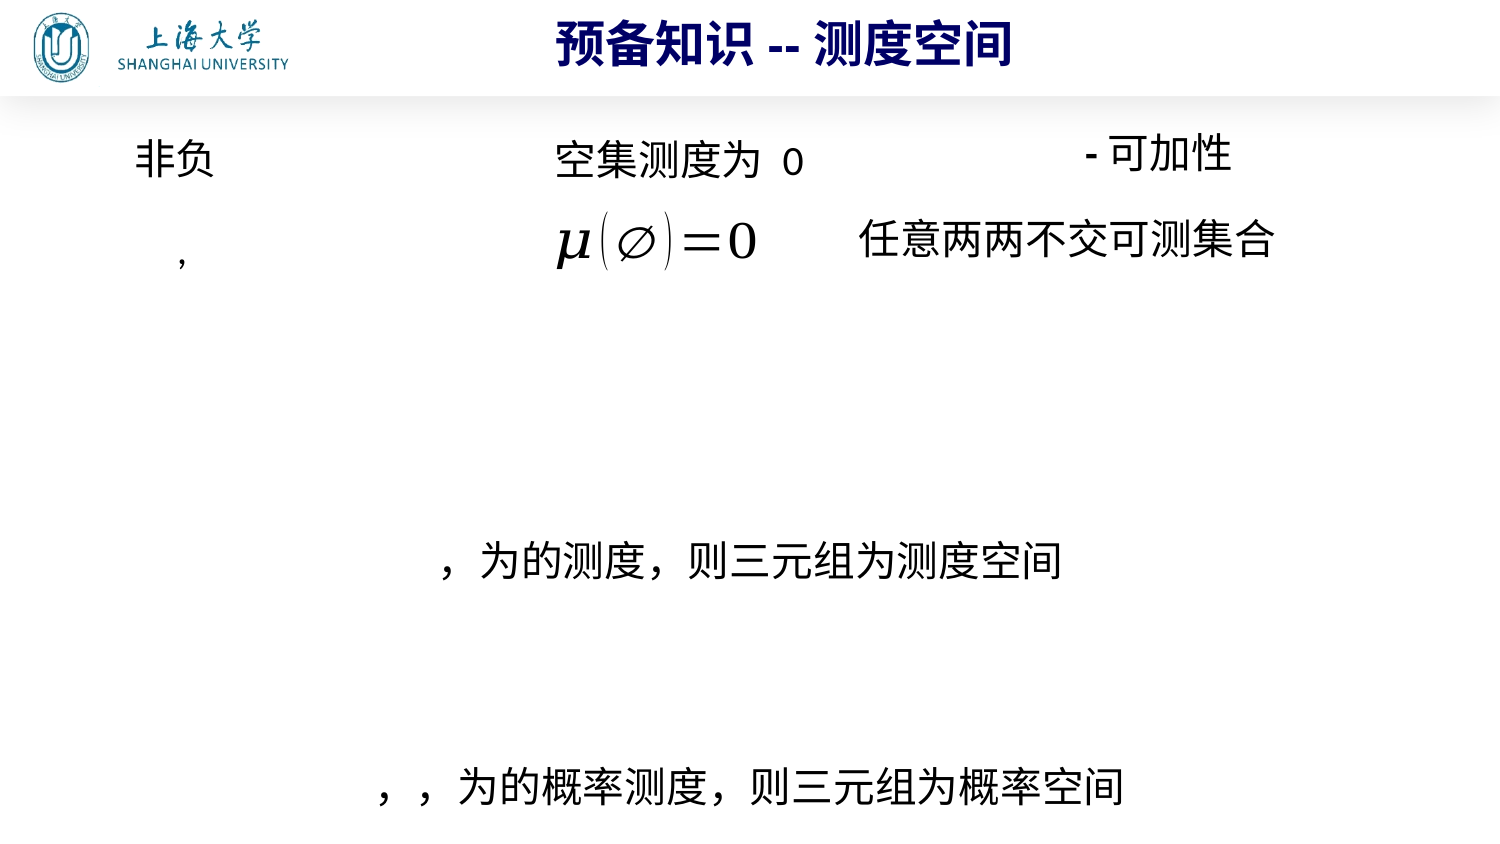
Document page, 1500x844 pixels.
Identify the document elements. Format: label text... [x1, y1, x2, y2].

text_box 非负 [119, 125, 233, 191]
text_box 预备知识--测度空间 [119, 0, 1449, 95]
text_box 空集测度为 0 [539, 126, 819, 191]
picture [16, 0, 119, 87]
